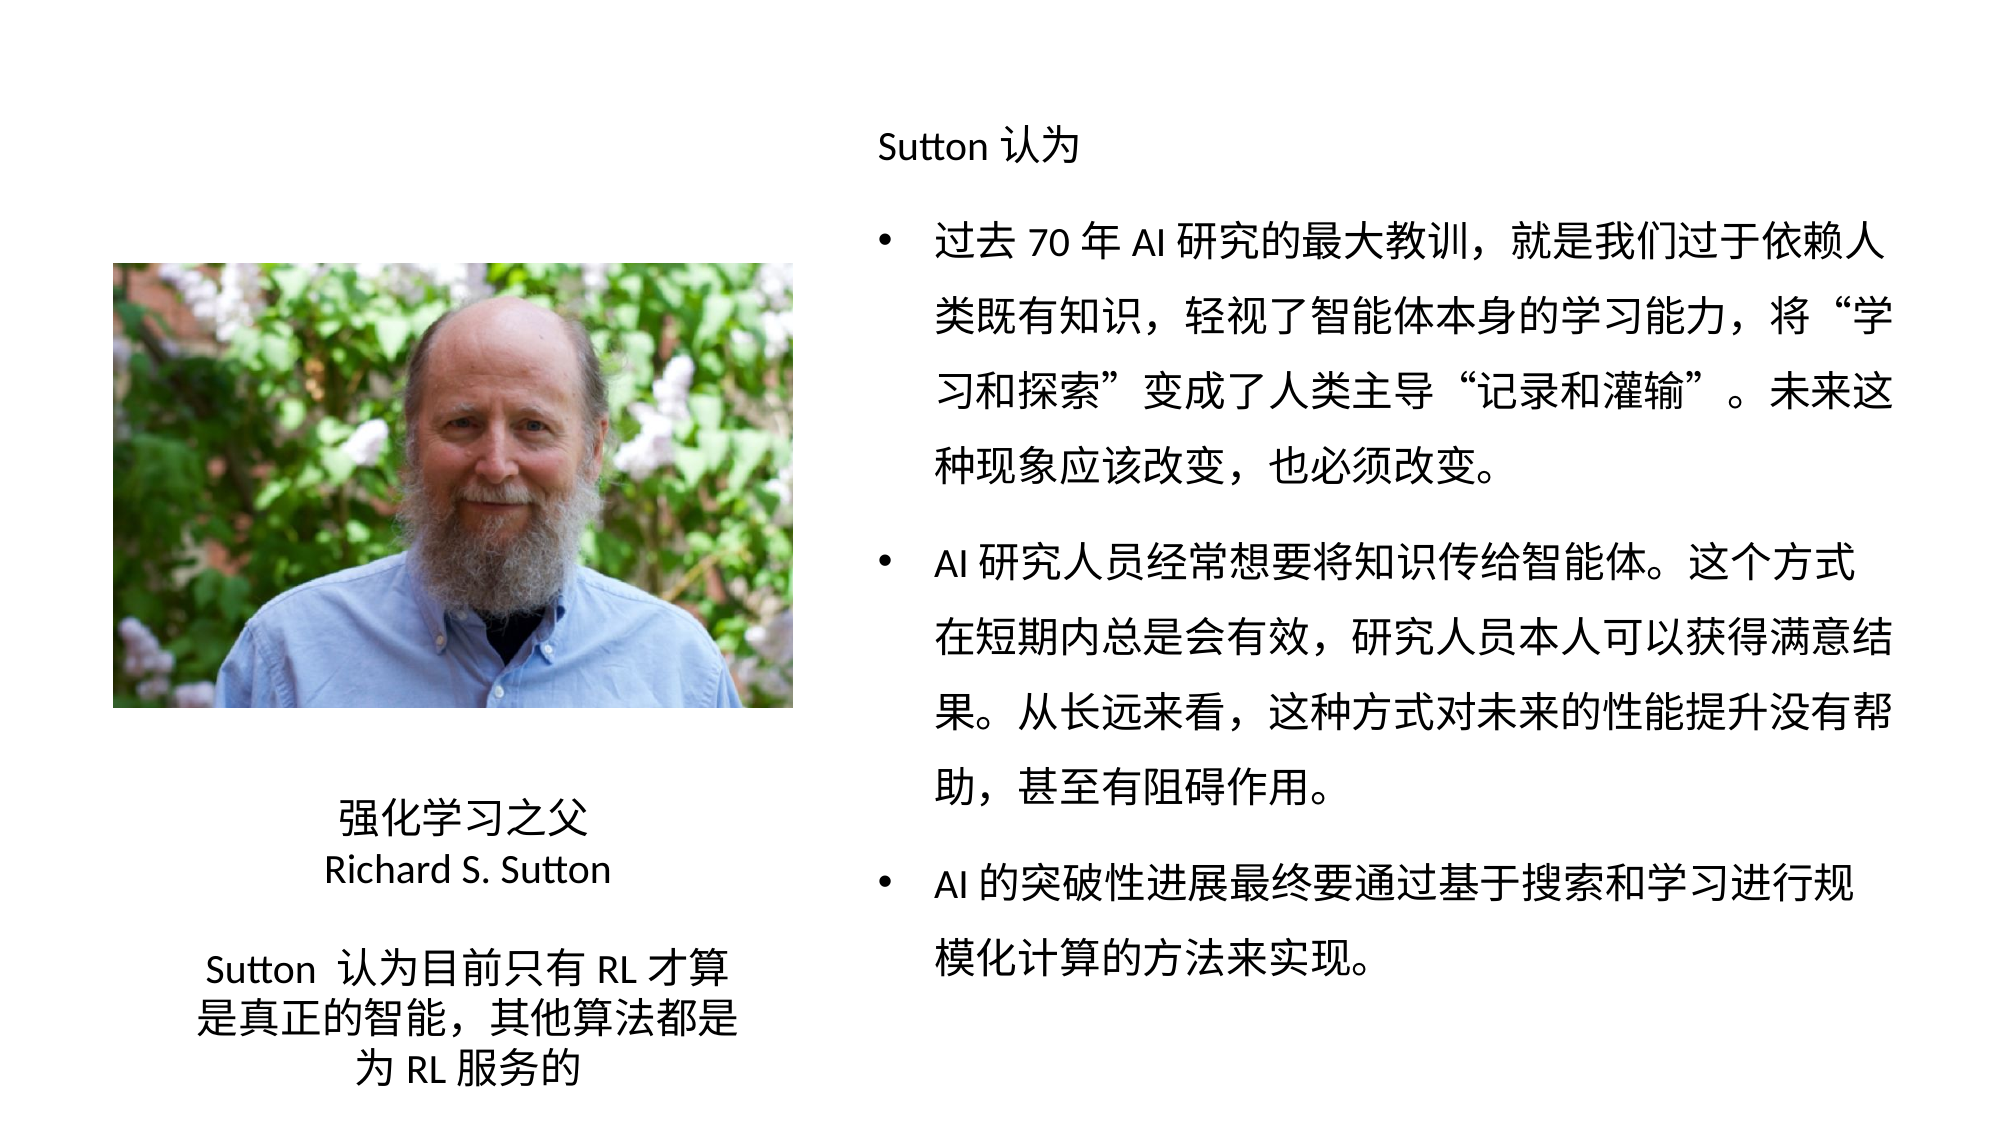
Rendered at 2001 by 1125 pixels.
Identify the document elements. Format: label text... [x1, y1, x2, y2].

list Sutton认为 过去70年AI研究的最大教训，就是我们过于依赖人类既有知识，轻视了智能体本身的学习能力，将“学习和探索”变成了人类主导“记录和灌输”。未来这种现象应该改变，也必须改变。 AI研究人员经常想要将知识传给智能体。这个方式在短期内总是会有效，研究人员本人可以获得满意结果。从长远来看，这种方式对未来的性能提升没有帮助，甚至有阻碍作用。 AI的突破性进展最终要通过基于搜索和学习进行规模化计算的方法来实现。 [862, 86, 1911, 1113]
picture [113, 263, 793, 708]
text_box 强化学习之父 Richard S. Sutton Sutton 认为目前只有RL才算是真正的智能，其他算法都是为RL服务的 [172, 784, 764, 1100]
